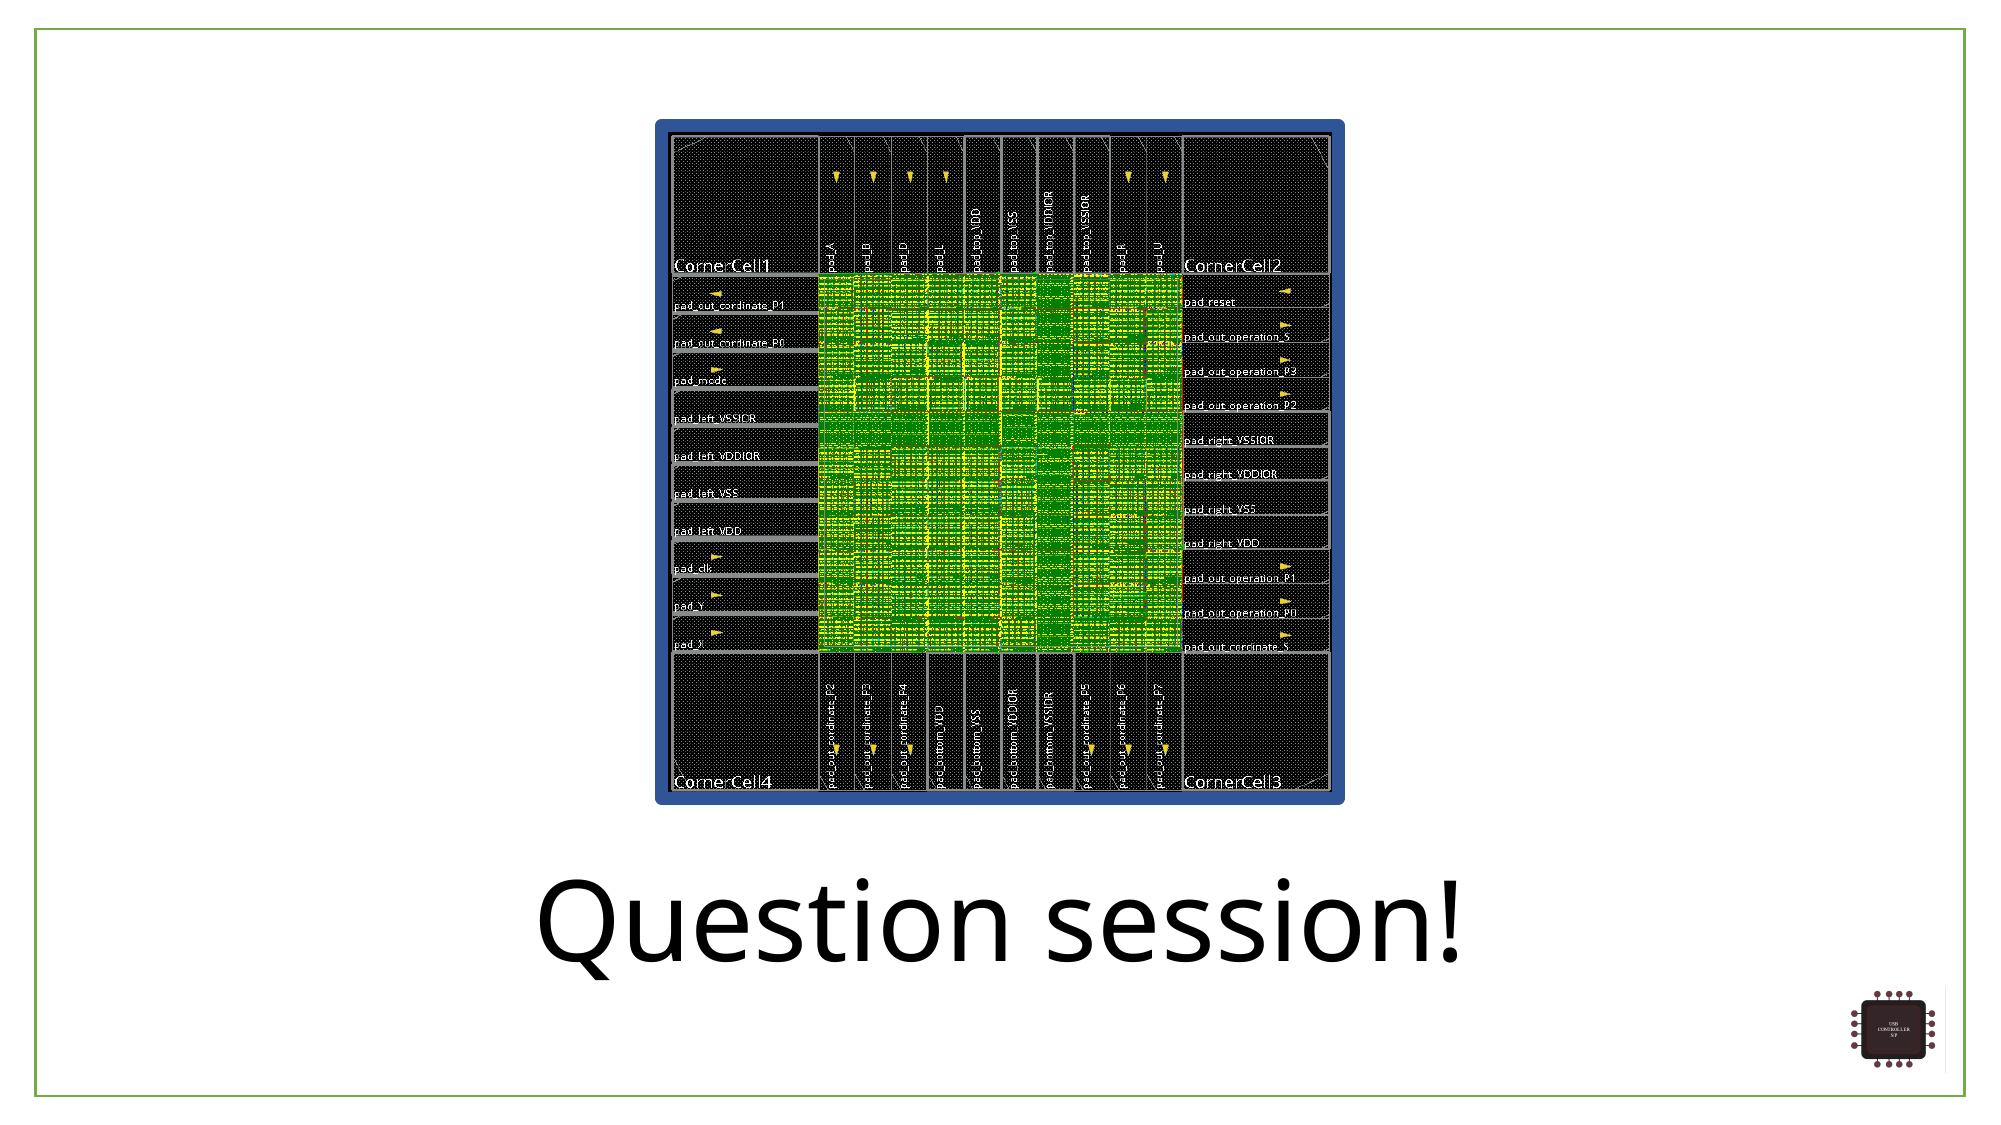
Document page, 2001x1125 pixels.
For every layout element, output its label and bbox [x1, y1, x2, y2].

text_box [34, 28, 1966, 1097]
text_box [477, 131, 1523, 994]
